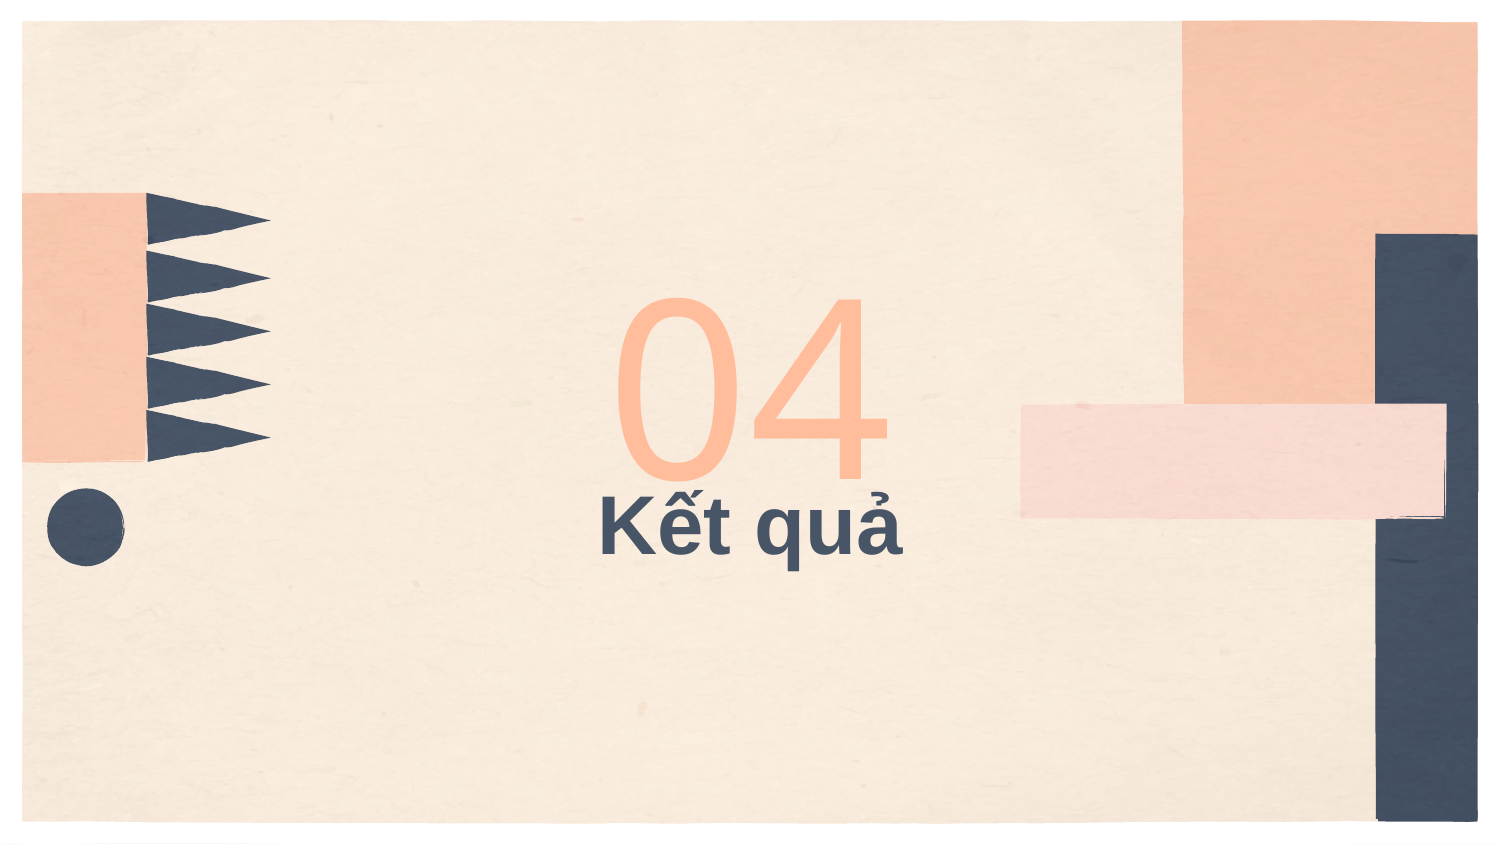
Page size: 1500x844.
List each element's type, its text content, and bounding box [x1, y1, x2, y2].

title 04 [474, 169, 1026, 472]
text_box Kết quả [498, 471, 1002, 535]
